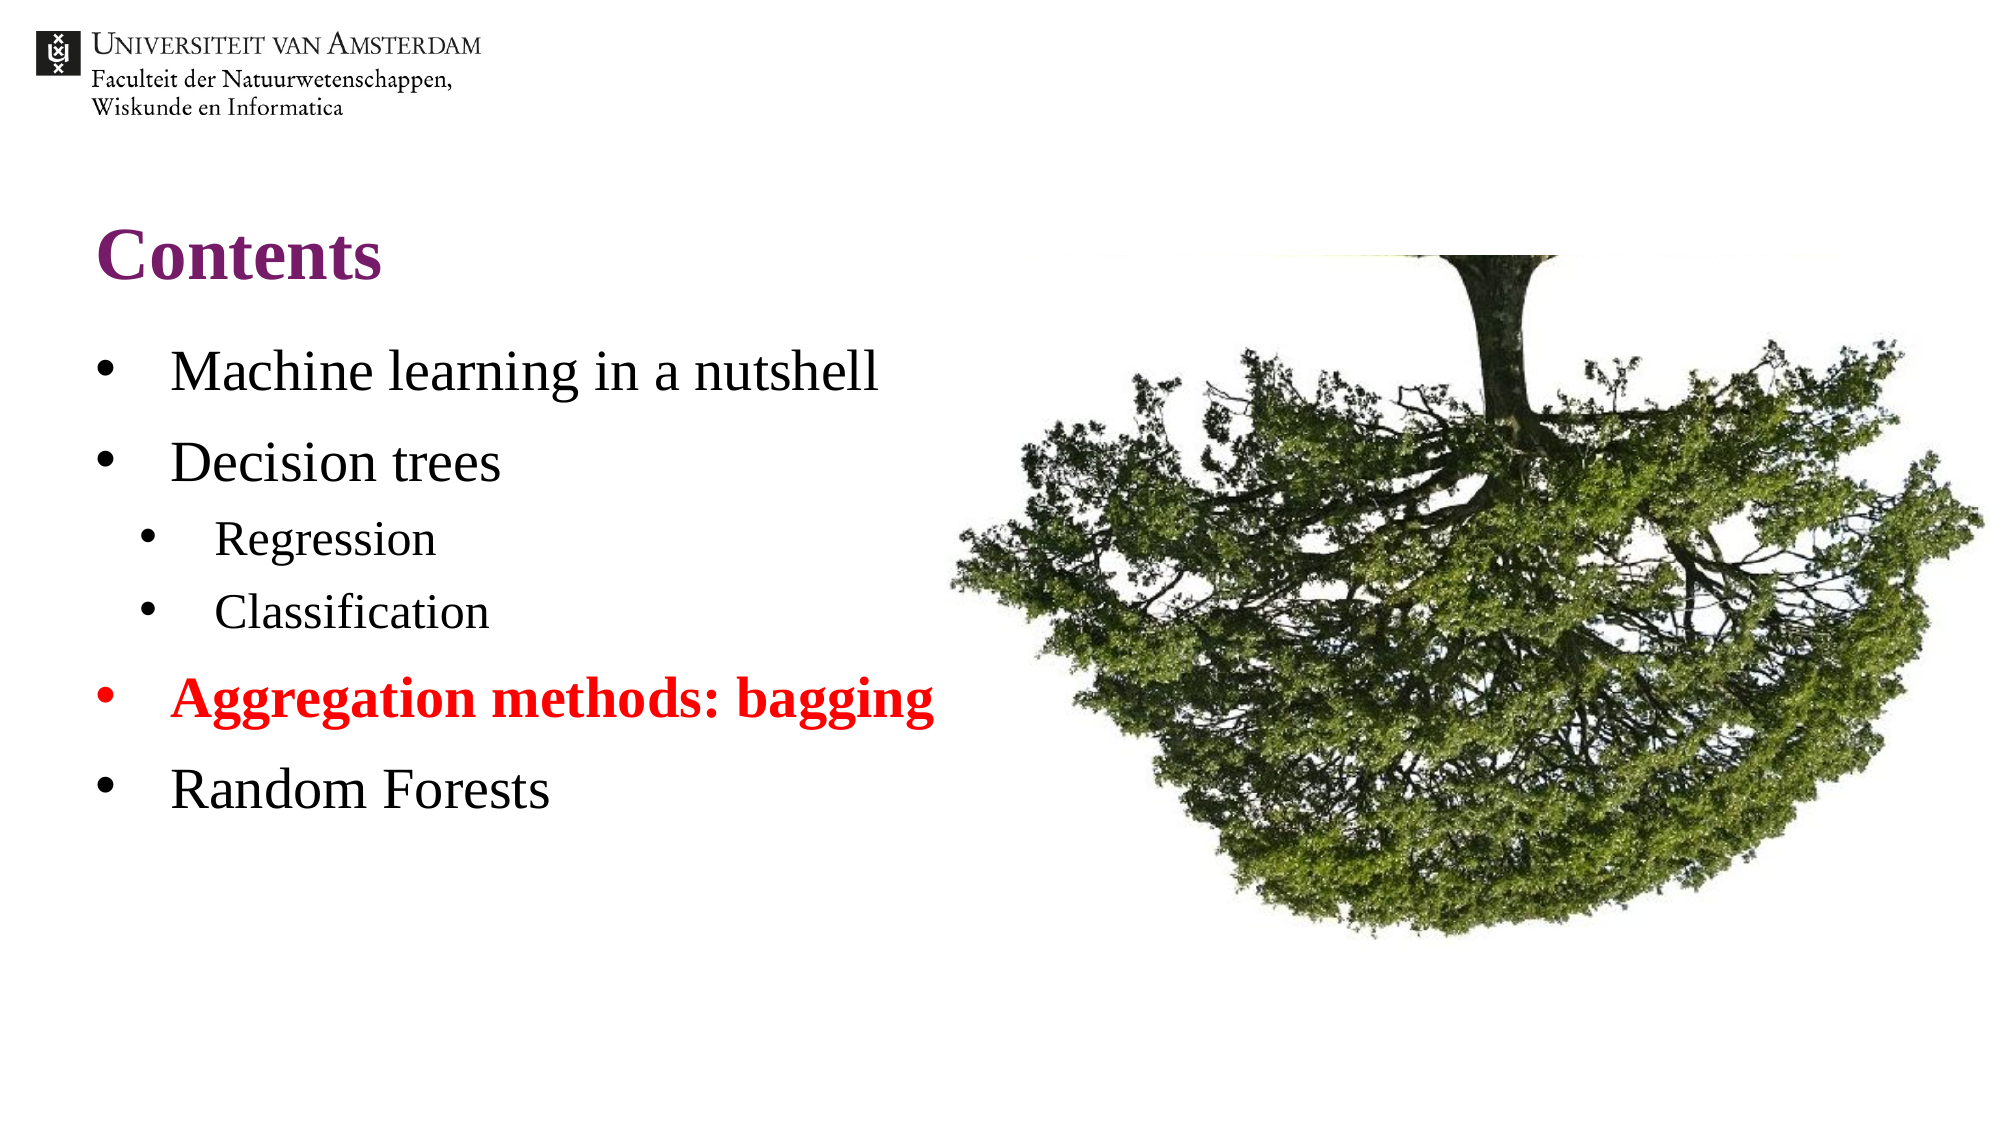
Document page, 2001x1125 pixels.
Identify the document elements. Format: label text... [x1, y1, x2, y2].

picture [946, 255, 1996, 977]
title Contents [80, 148, 1911, 303]
list Machine learning in a nutshell Decision trees Regression Classification Aggregation methods: bagging Random Forests [80, 324, 1910, 1083]
picture [36, 31, 481, 121]
